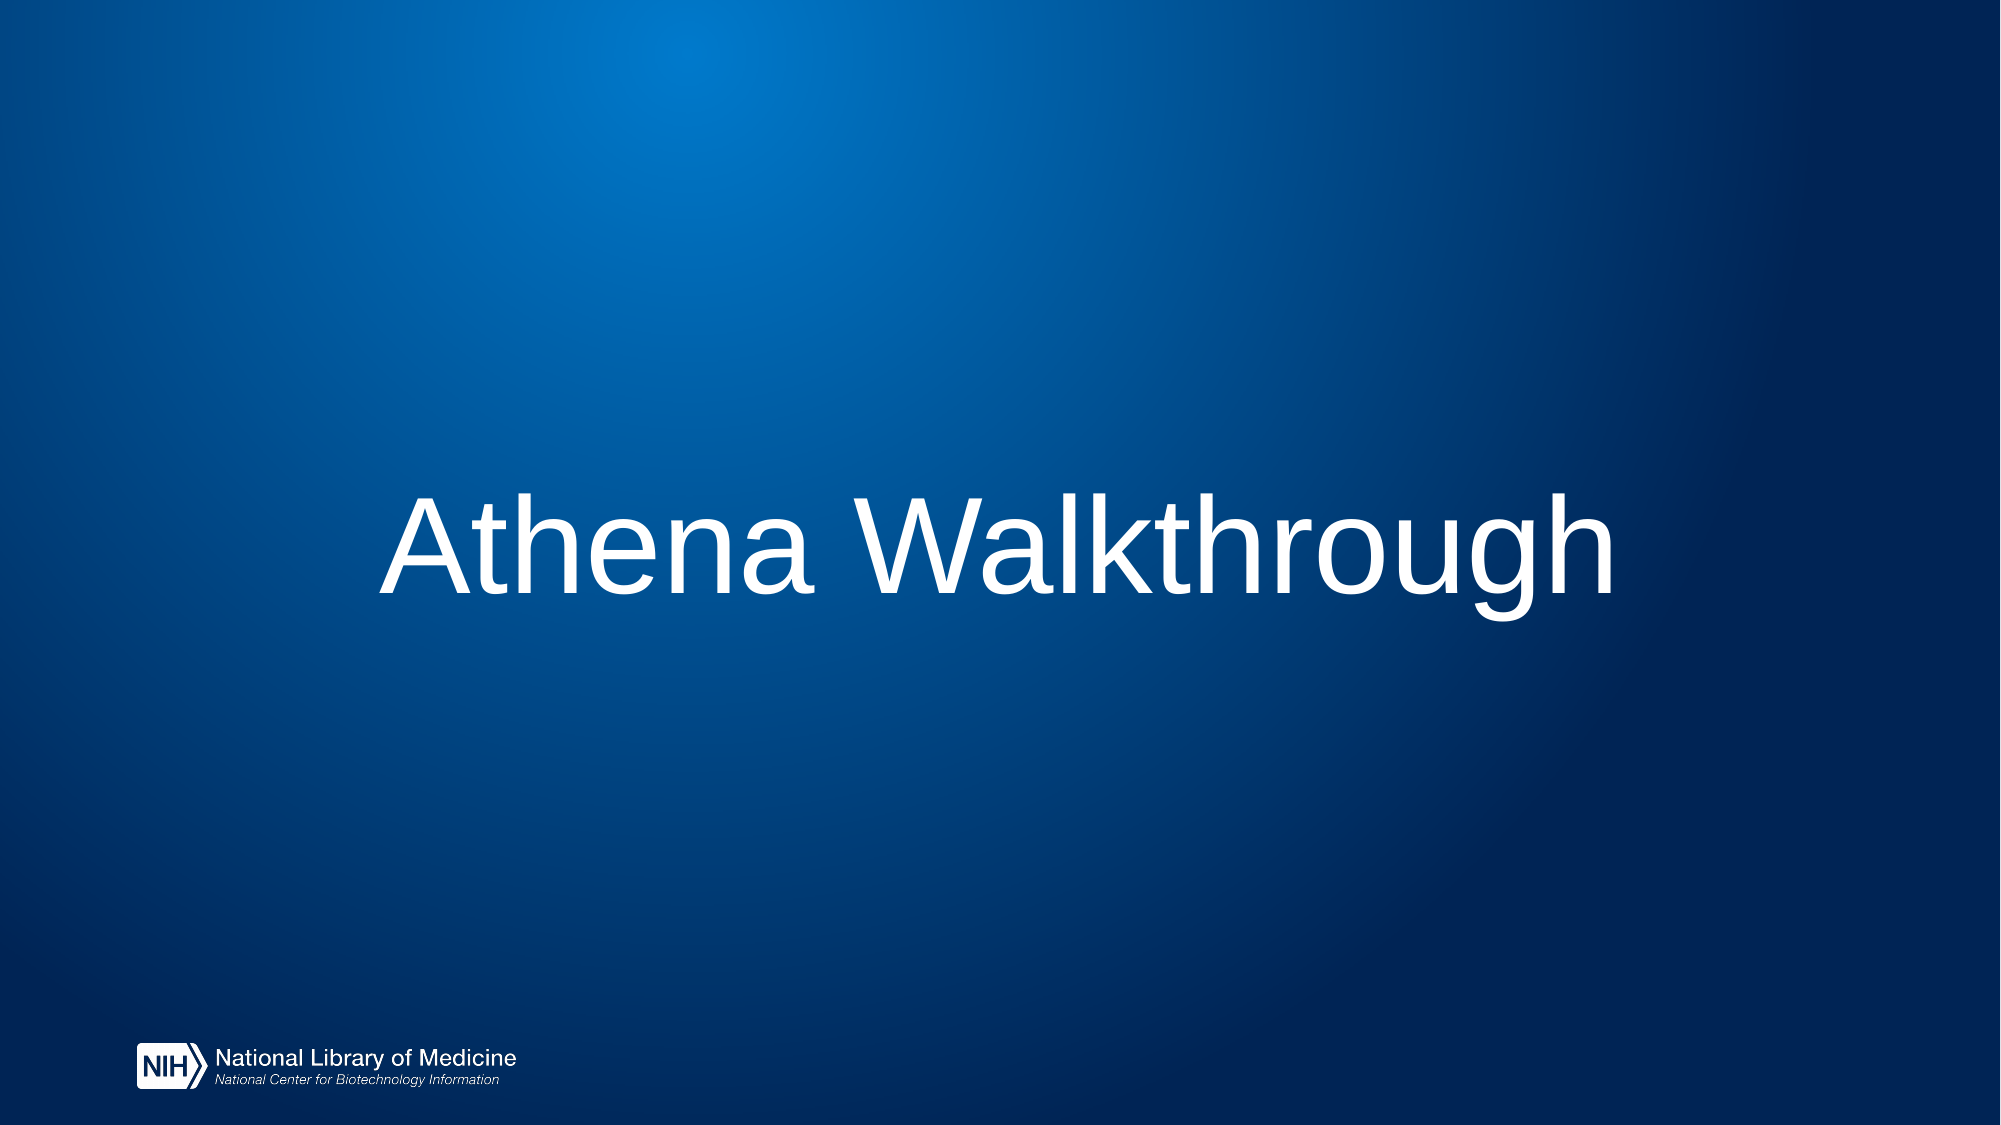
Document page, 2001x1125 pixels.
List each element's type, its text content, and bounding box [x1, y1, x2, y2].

list Athena Walkthrough [137, 60, 1863, 975]
picture [0, 0, 2001, 1125]
